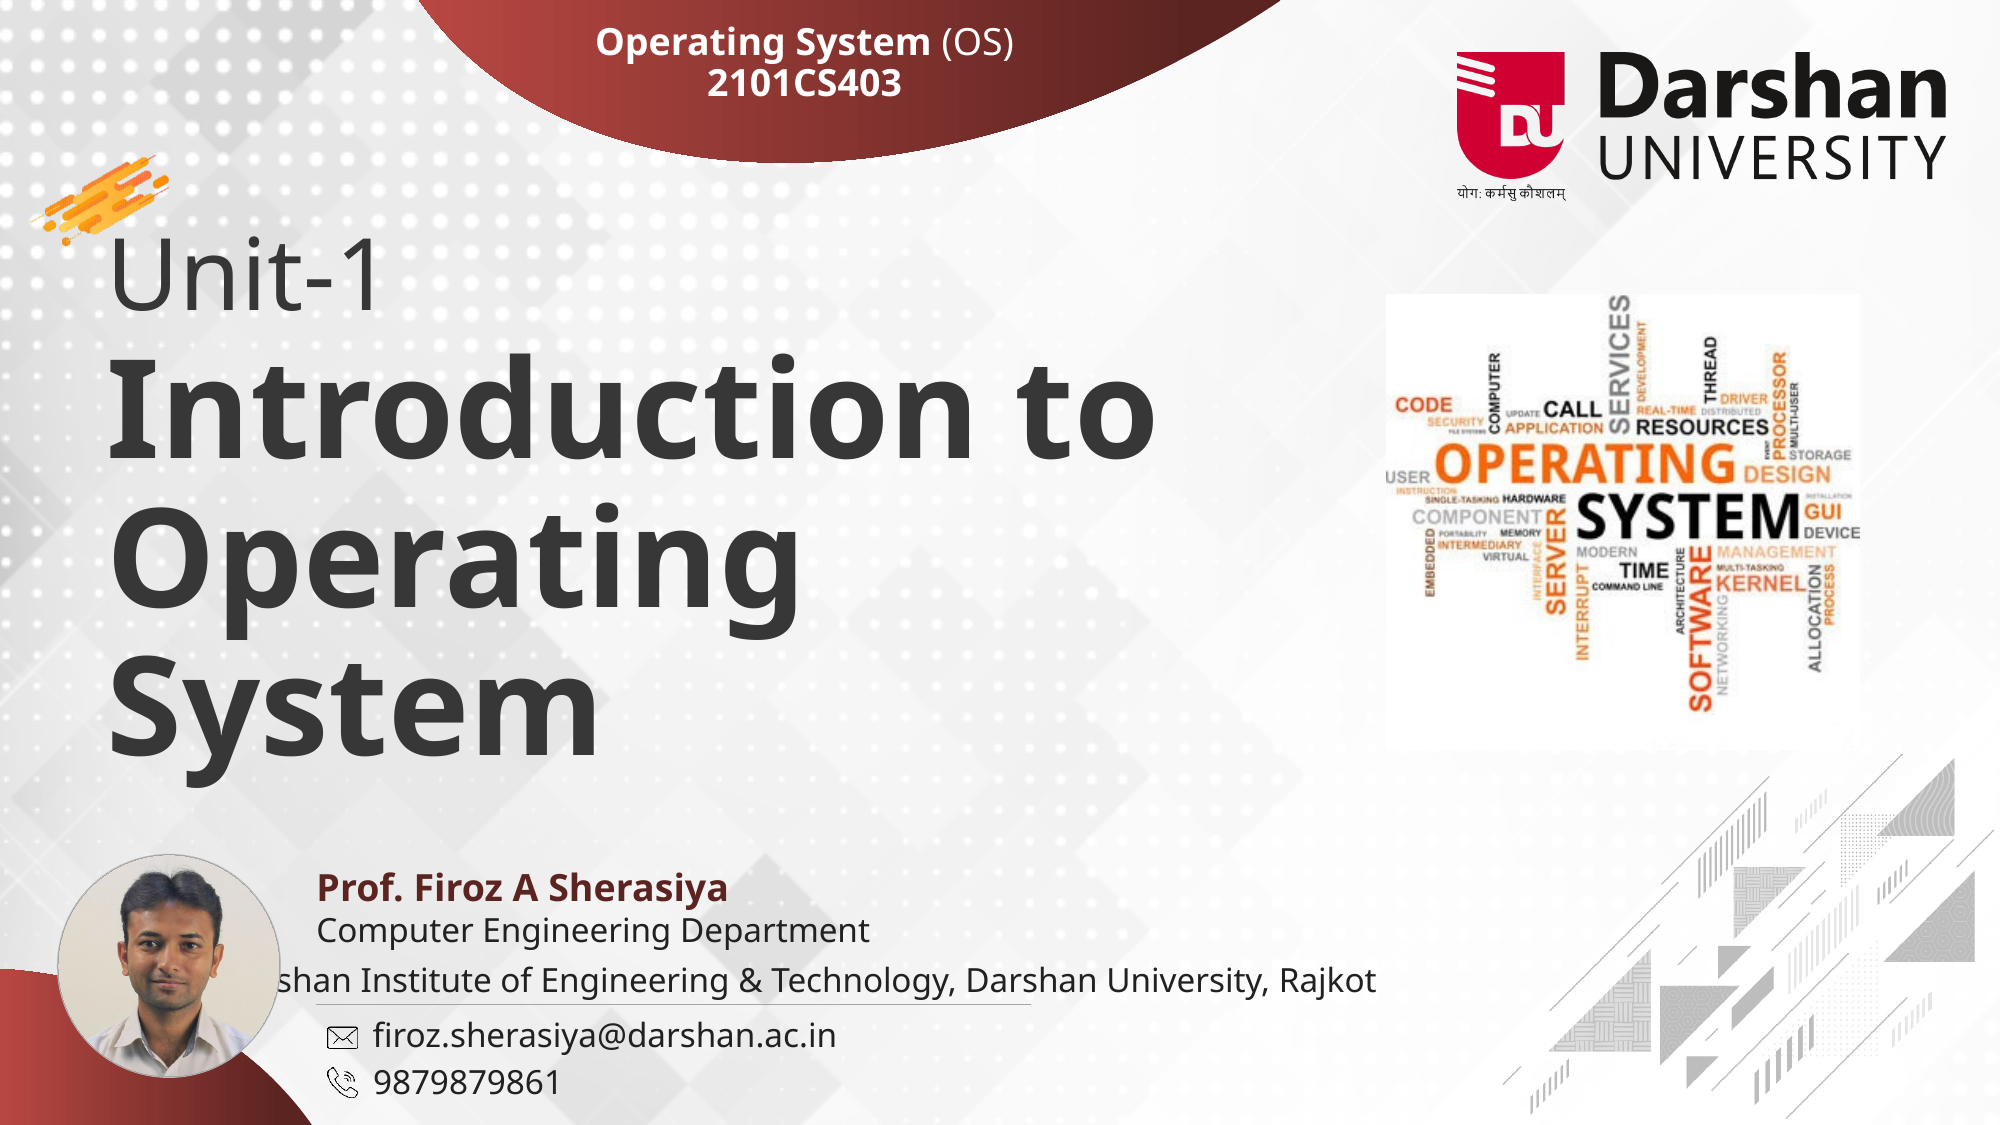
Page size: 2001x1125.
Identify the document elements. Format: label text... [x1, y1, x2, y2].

picture [1457, 52, 1946, 201]
title Unit-1 Introduction to Operating System [91, 184, 1246, 675]
picture [57, 854, 280, 1077]
list firoz.sherasiya@darshan.ac.in [357, 1013, 971, 1061]
picture [10, 137, 189, 265]
picture [327, 1067, 358, 1098]
list Prof. Firoz A Sherasiya [301, 865, 1217, 913]
list Operating System (OS) 2101CS403 [423, 3, 1186, 124]
list 9879879861 [358, 1059, 972, 1108]
list Computer Engineering Department [301, 913, 915, 956]
picture [1386, 294, 1860, 750]
picture [327, 1022, 357, 1053]
